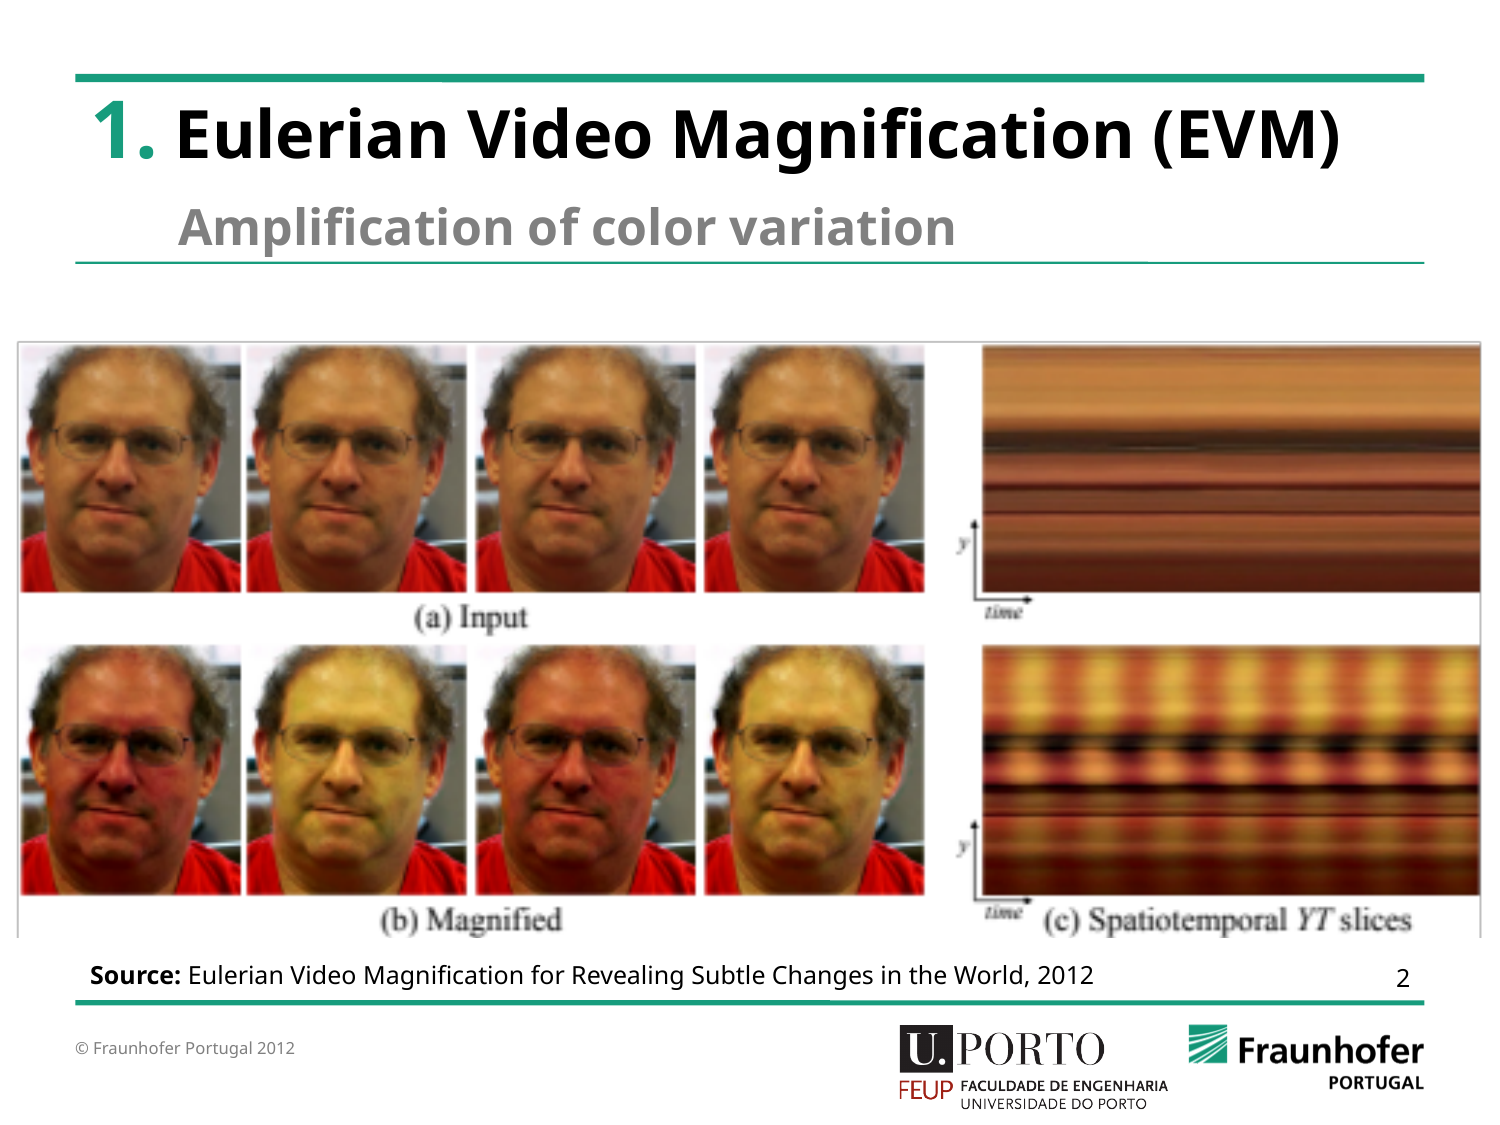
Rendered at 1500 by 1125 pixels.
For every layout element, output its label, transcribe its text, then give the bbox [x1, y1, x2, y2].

list Amplification of color variation [163, 187, 1425, 263]
title Eulerian Video Magnification (EVM) [75, 84, 1425, 185]
picture [1176, 1012, 1437, 1103]
picture [10, 337, 1488, 938]
text_box Source: Eulerian Video Magnification for Revealing Subtle Changes in the World, 2012 [75, 952, 1350, 997]
picture [899, 1021, 1170, 1113]
